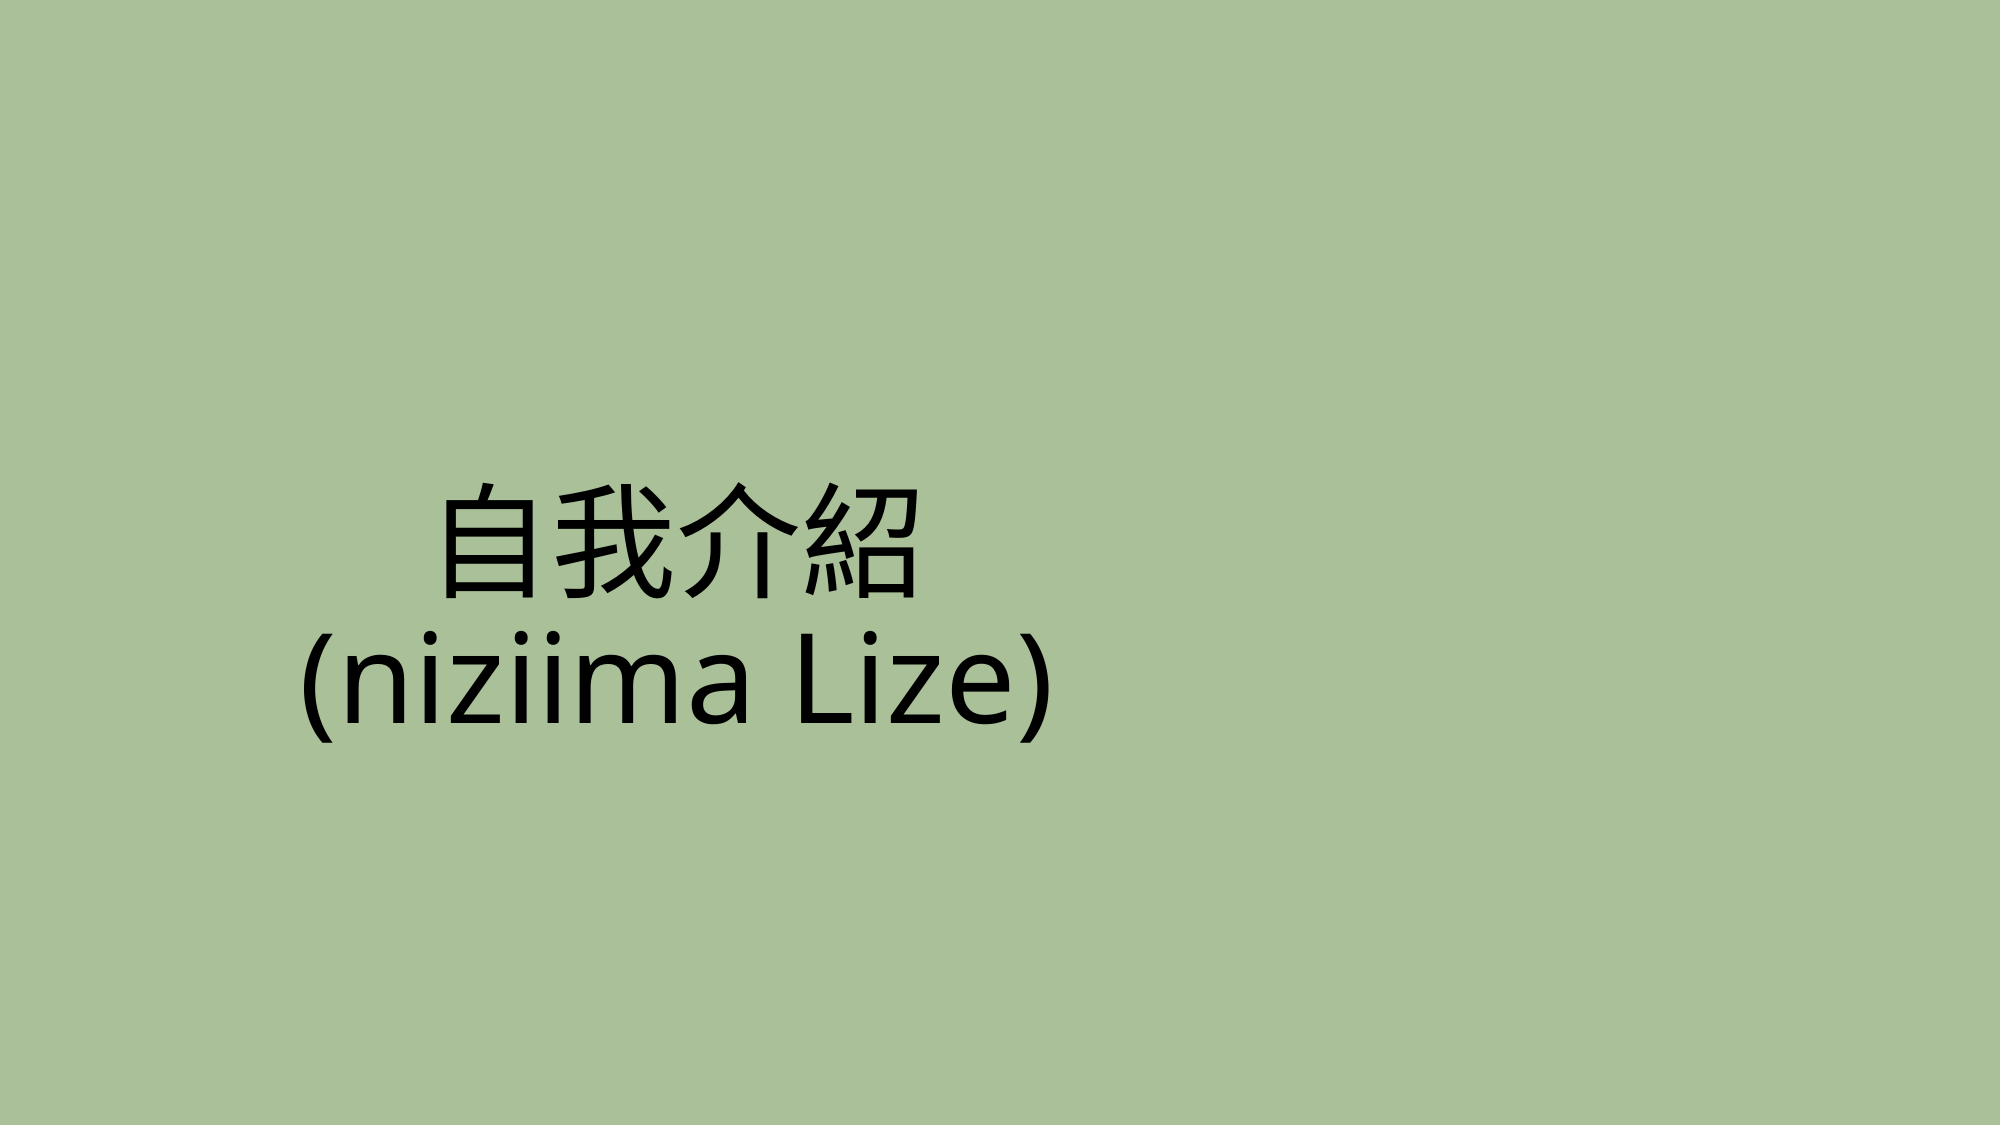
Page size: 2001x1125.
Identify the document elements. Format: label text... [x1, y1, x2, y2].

text_box 自我介紹 (niziima Lize) [75, 366, 1279, 759]
